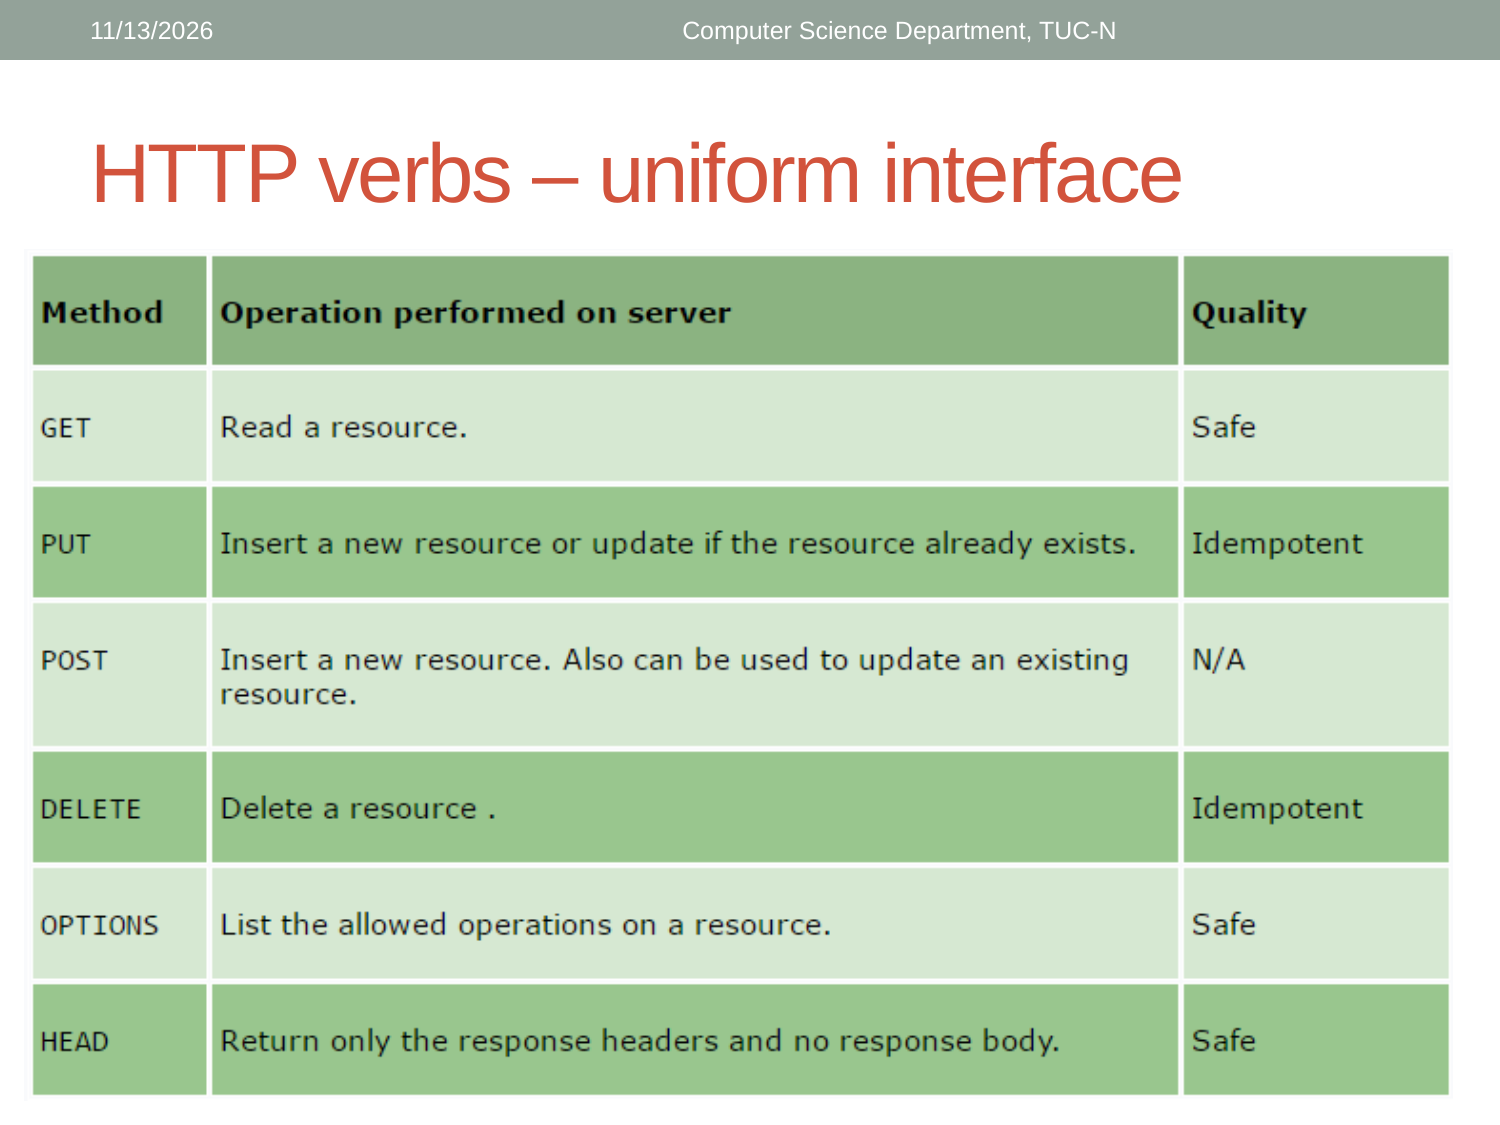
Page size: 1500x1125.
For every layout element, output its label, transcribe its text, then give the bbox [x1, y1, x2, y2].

footer Computer Science Department, TUC-N [562, 3, 1238, 57]
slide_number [75, 3, 550, 57]
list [24, 249, 1453, 1101]
title HTTP verbs – uniform interface [75, 87, 1425, 247]
